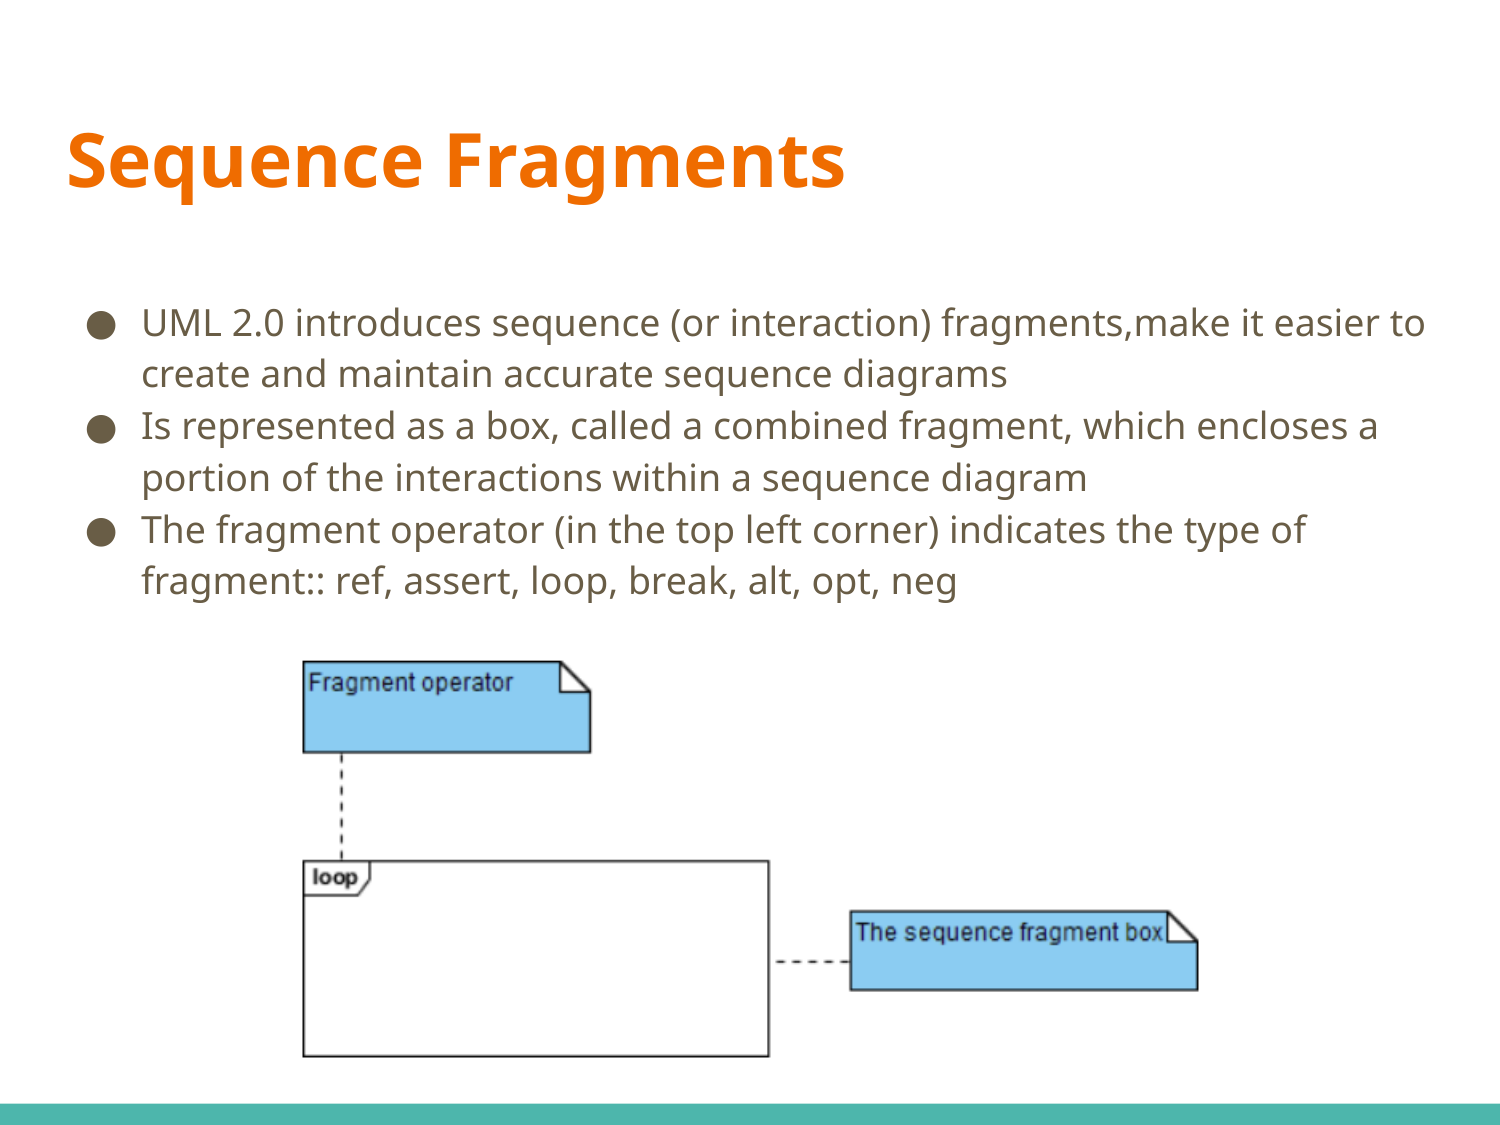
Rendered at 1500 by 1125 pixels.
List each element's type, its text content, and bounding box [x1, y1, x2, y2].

picture [290, 653, 1210, 1061]
list UML 2.0 introduces sequence (or interaction) fragments,make it easier to create and maintain accurate sequence diagrams Is represented as a box, called a combined fragment, which encloses a portion of the interactions within a sequence diagram The fragment operator (in the top left corner) indicates the type of fragment:: ref, assert, loop, break, alt, opt, neg [51, 276, 1449, 945]
title Sequence Fragments [51, 97, 1449, 252]
